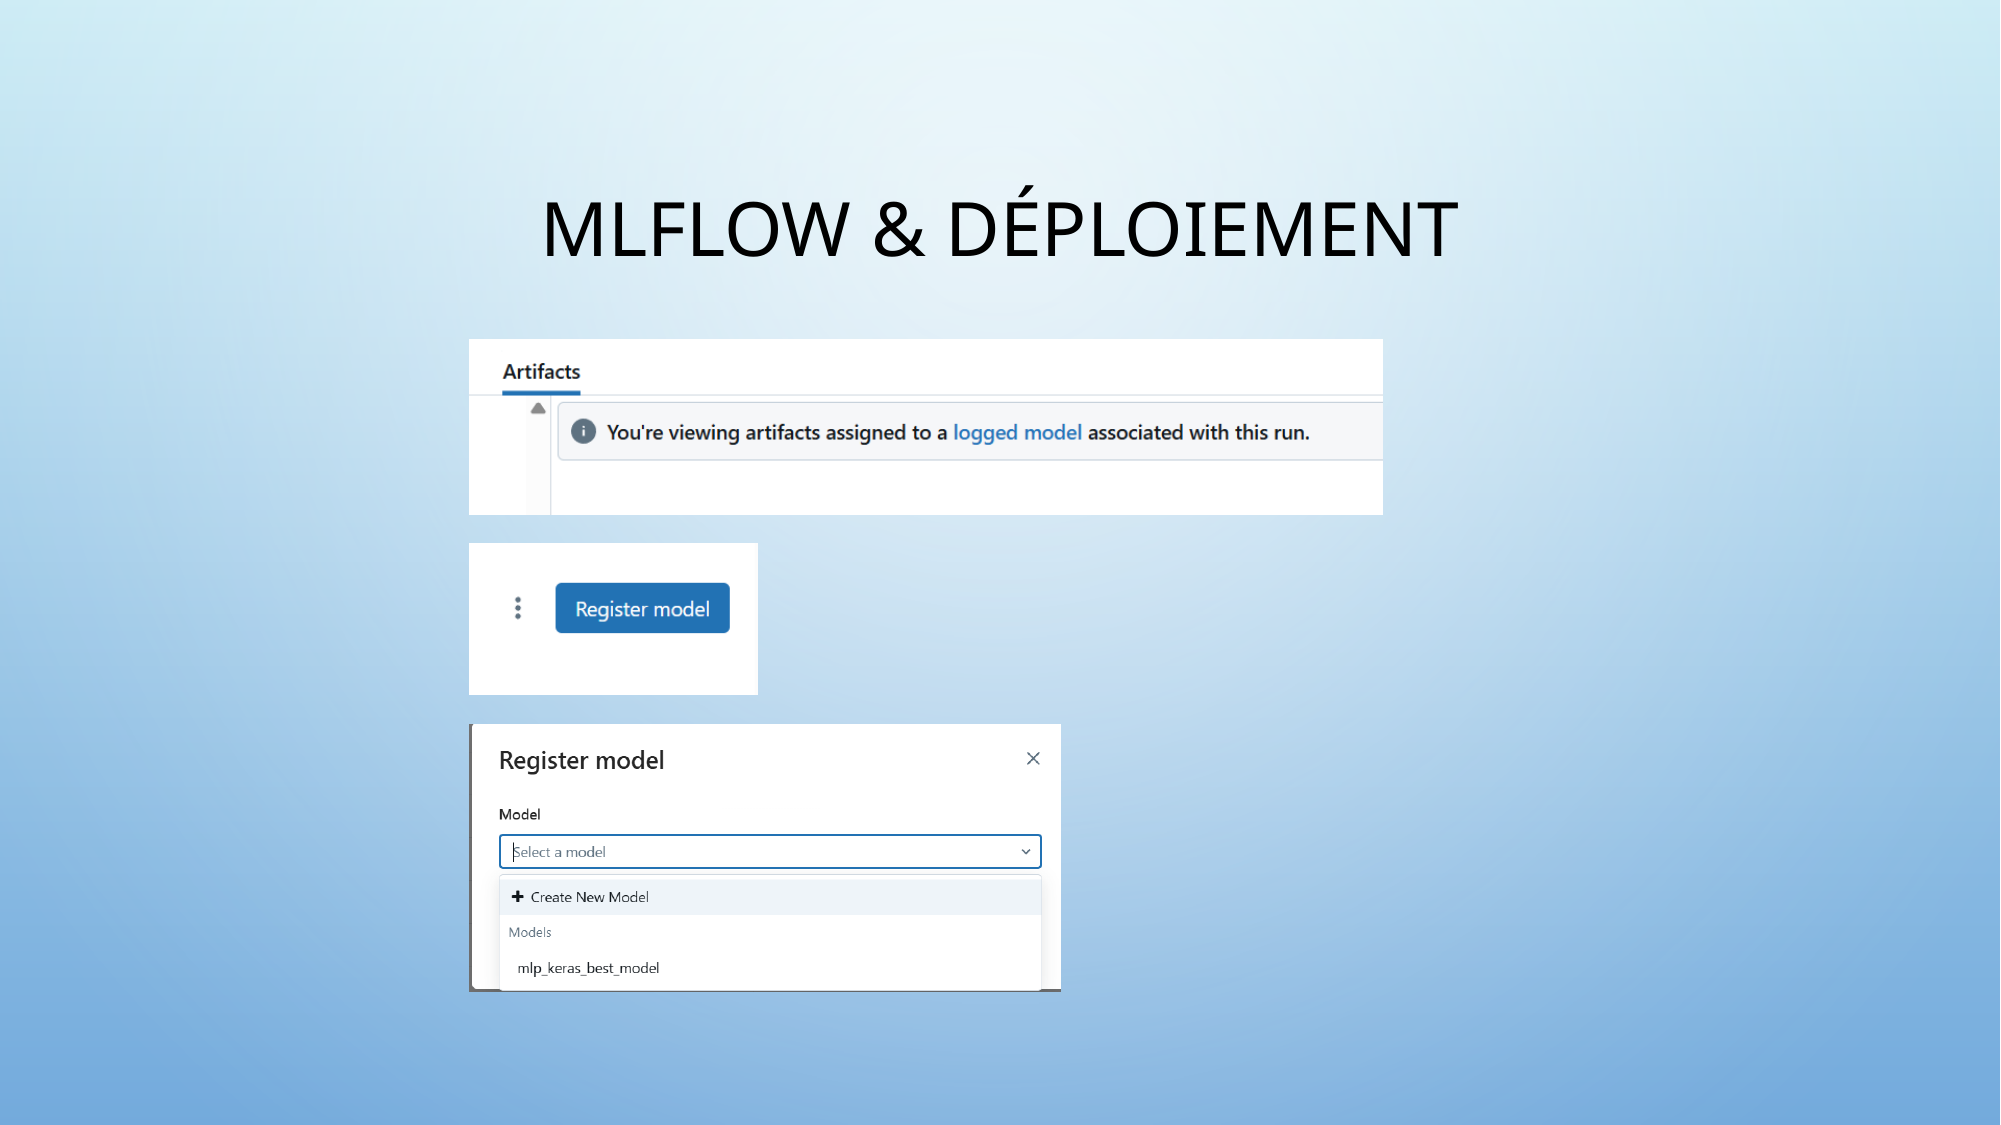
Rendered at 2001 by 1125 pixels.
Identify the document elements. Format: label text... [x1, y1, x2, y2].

picture [468, 723, 1062, 992]
picture [468, 543, 758, 695]
picture [468, 338, 1383, 515]
title Mlflow & déploiement [149, 101, 1851, 364]
